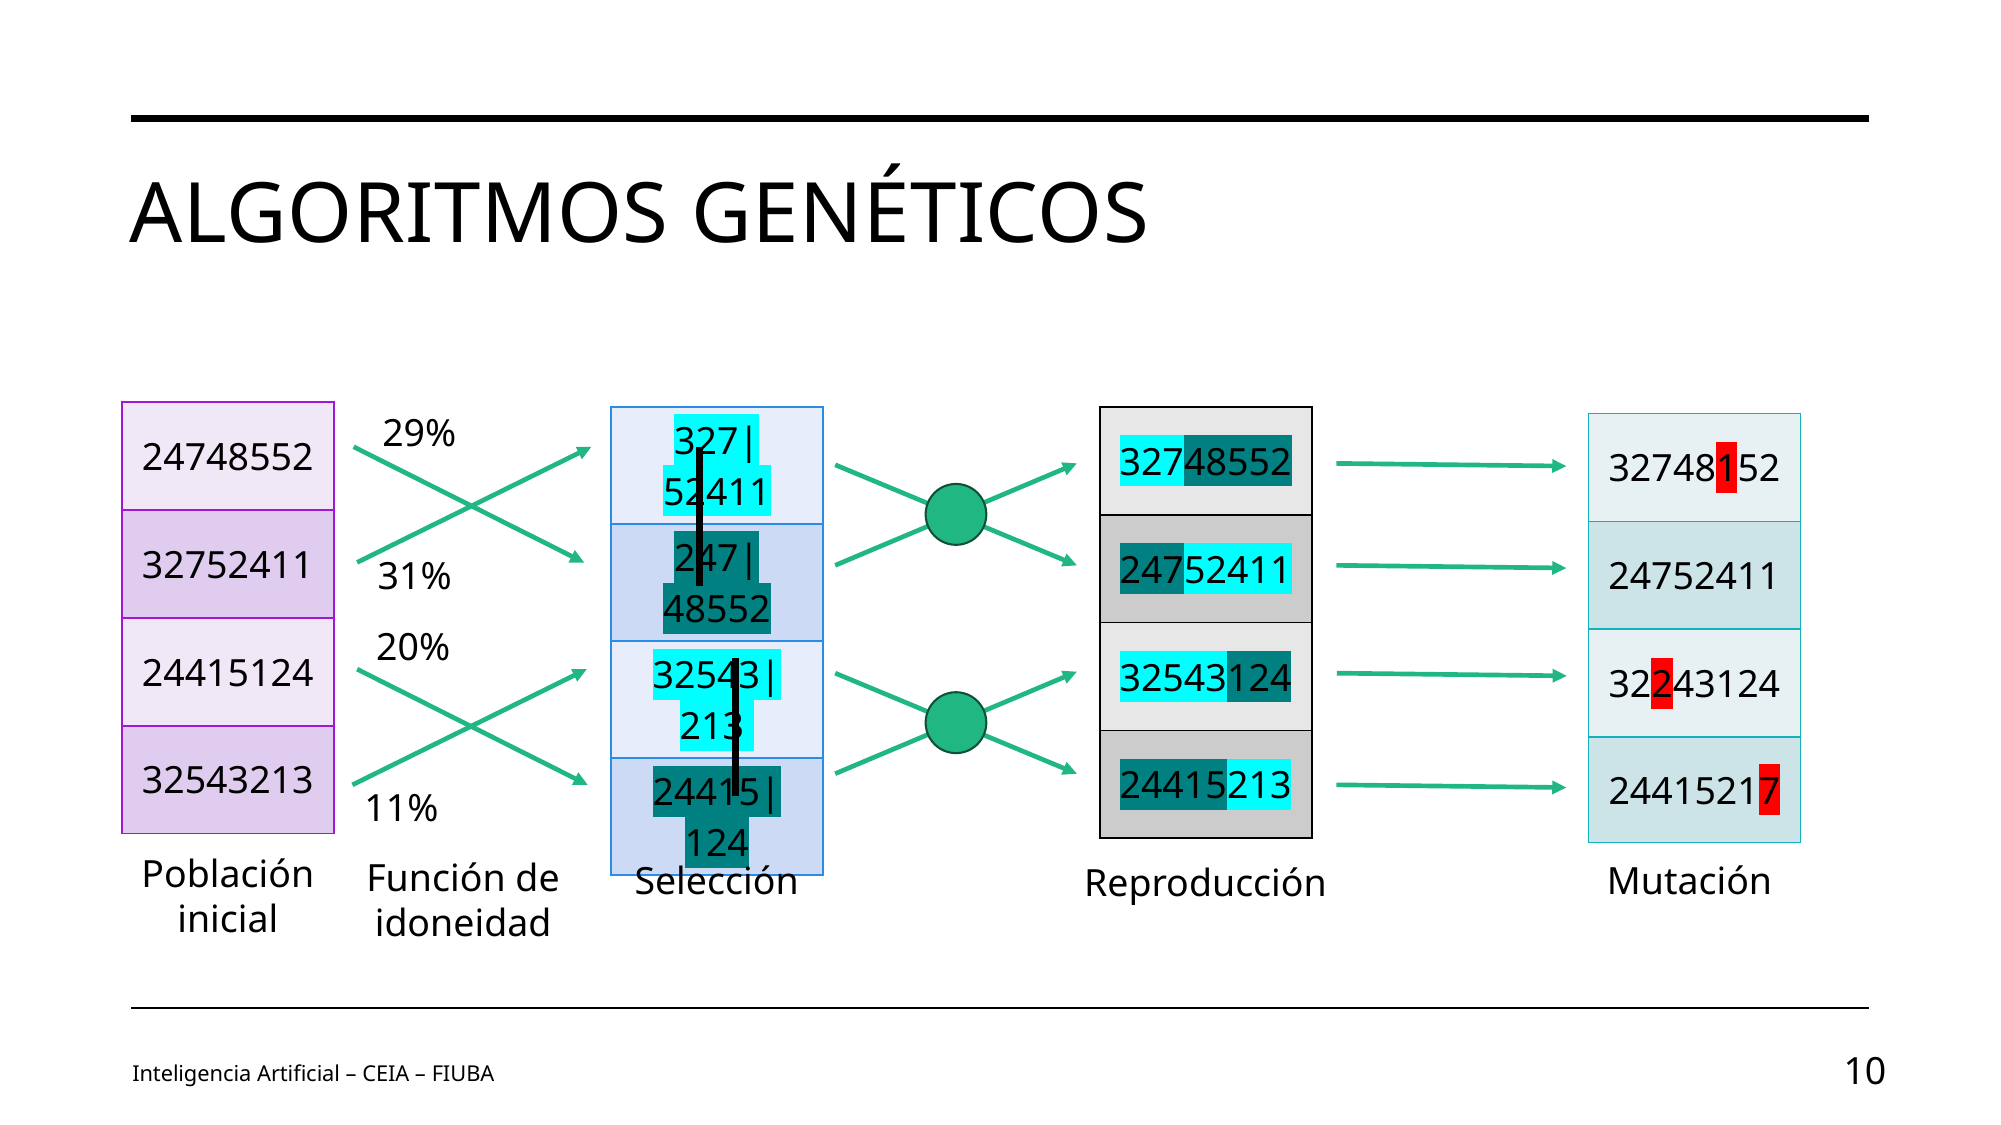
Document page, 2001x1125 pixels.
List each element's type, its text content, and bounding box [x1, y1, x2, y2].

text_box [1336, 463, 1567, 467]
table_cell 24415|124 [612, 759, 822, 874]
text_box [835, 463, 1077, 566]
text_box Mutación [1592, 849, 1788, 910]
text_box 29% [367, 401, 472, 446]
table_cell 24415217 [1589, 738, 1800, 842]
table_header 32748552 [1101, 408, 1311, 514]
table_cell 32543213 [123, 727, 333, 833]
title Algoritmos genéticos [114, 151, 1869, 377]
table_cell 247|48552 [612, 525, 822, 640]
table_header 327|52411 [612, 408, 822, 523]
table_cell 32543124 [1101, 623, 1311, 730]
table_cell 32243124 [1589, 630, 1800, 736]
text_box Selección [619, 849, 814, 910]
text_box 31% [362, 563, 467, 605]
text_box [835, 671, 1077, 774]
table_cell 32752411 [123, 511, 333, 617]
table_cell 32543|213 [612, 642, 822, 757]
text_box Reproducción [1069, 851, 1342, 912]
table_cell 24752411 [1589, 522, 1800, 628]
text_box Población inicial [126, 842, 330, 948]
text_box 11% [349, 776, 454, 836]
table_header 24748552 [123, 403, 333, 509]
table_cell 24415213 [1101, 731, 1311, 837]
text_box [352, 669, 587, 785]
table_header 32748152 [1589, 414, 1800, 521]
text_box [353, 446, 357, 563]
text_box Función de idoneidad [351, 846, 575, 952]
footer Inteligencia Artificial – CEIA – FIUBA [117, 1042, 862, 1103]
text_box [1336, 784, 1567, 788]
table_cell 24415124 [123, 619, 333, 725]
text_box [357, 446, 592, 563]
text_box 20% [361, 615, 466, 669]
table_cell 24752411 [1101, 516, 1311, 622]
slide_number 10 [1791, 1042, 1902, 1103]
